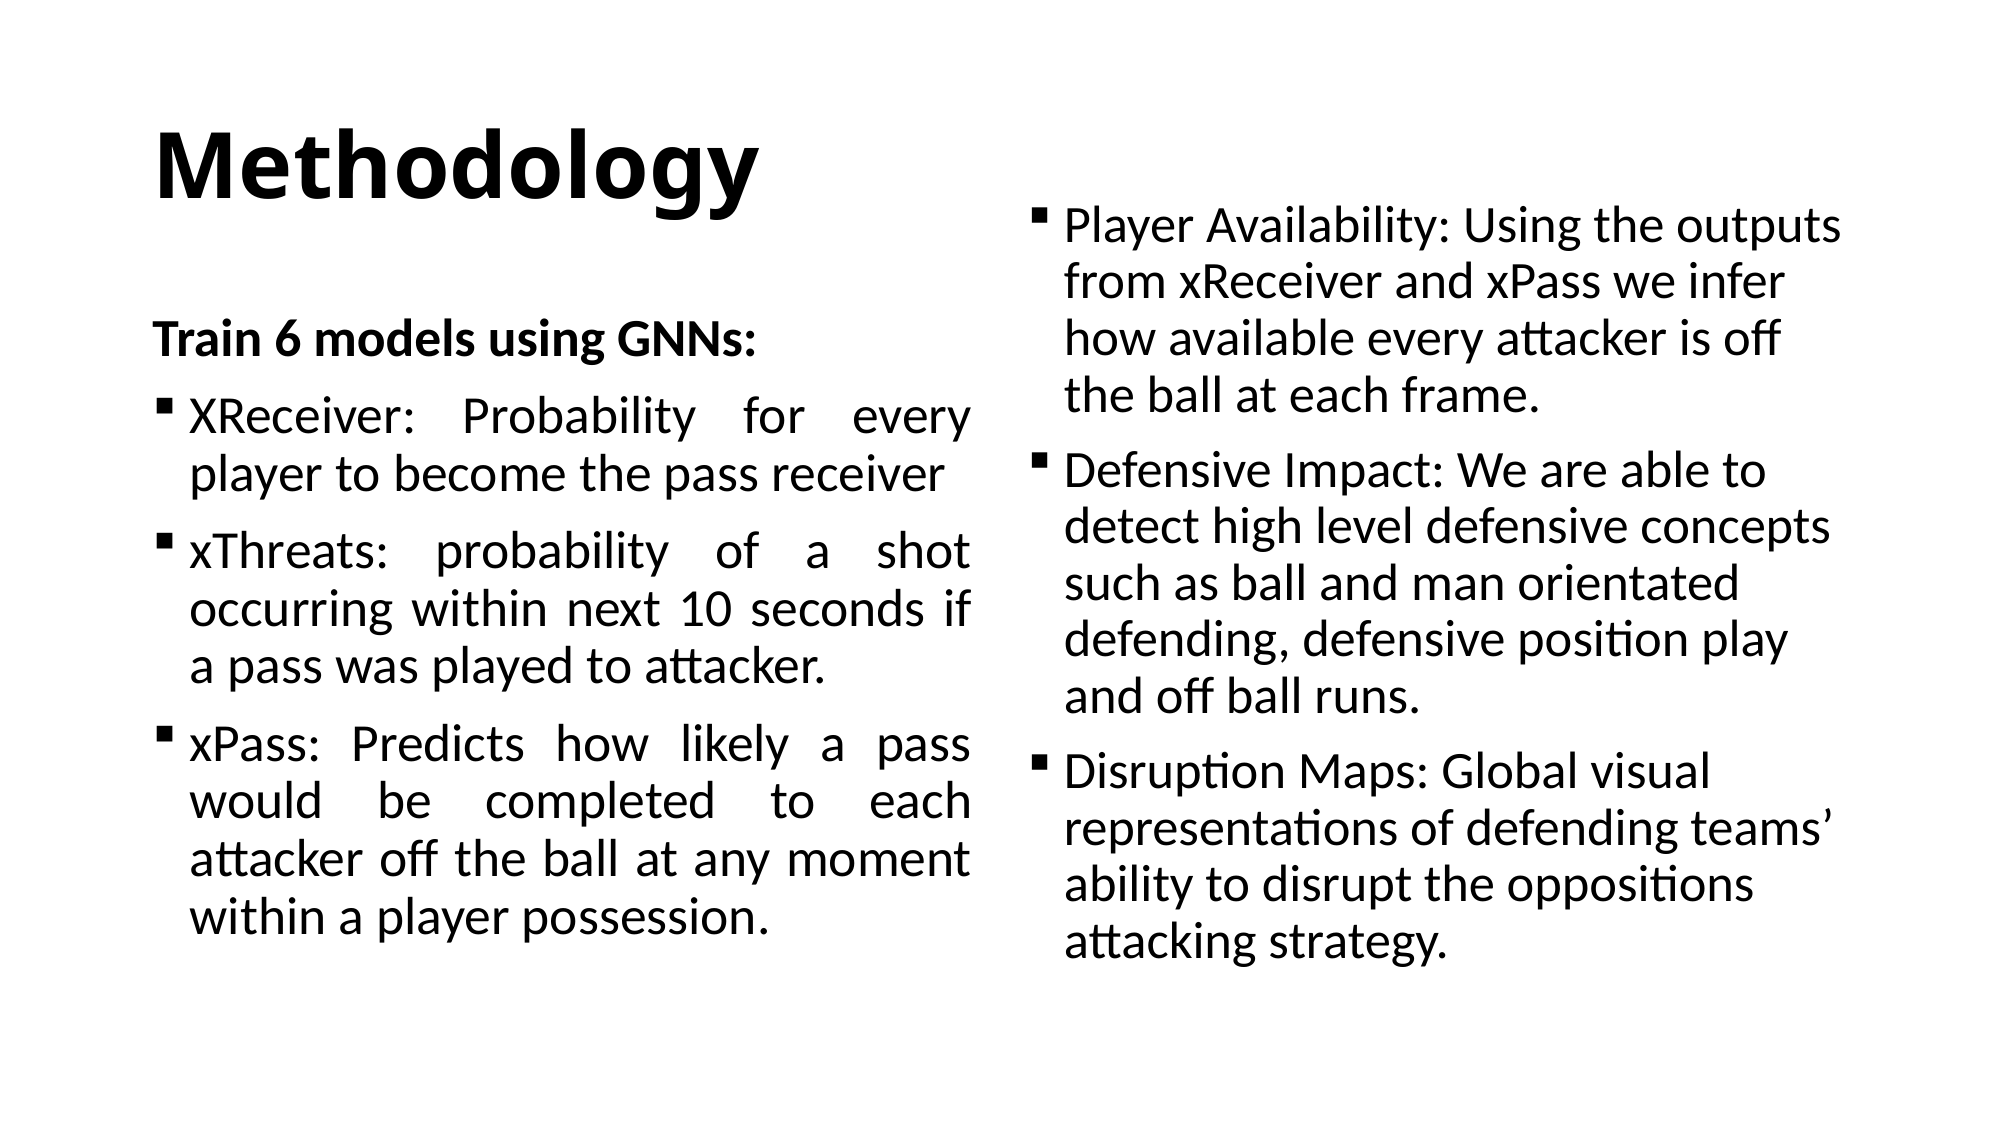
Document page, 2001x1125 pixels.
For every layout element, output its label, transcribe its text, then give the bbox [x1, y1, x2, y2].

list Train 6 models using GNNs: XReceiver: Probability for every player to become the pass receiver xThreats: probability of a shot occurring within next 10 seconds if a pass was played to attacker. xPass: Predicts how likely a pass would be completed to each attacker off the ball at any moment within a player possession. [137, 302, 988, 1017]
title Methodology [137, 59, 1863, 278]
list Player Availability: Using the outputs from xReceiver and xPass we infer how available every attacker is off the ball at each frame. Defensive Impact: We are able to detect high level defensive concepts such as ball and man orientated defending, defensive position play and off ball runs. Disruption Maps: Global visual representations of defending teams’ ability to disrupt the oppositions attacking strategy. [1012, 108, 1863, 1014]
